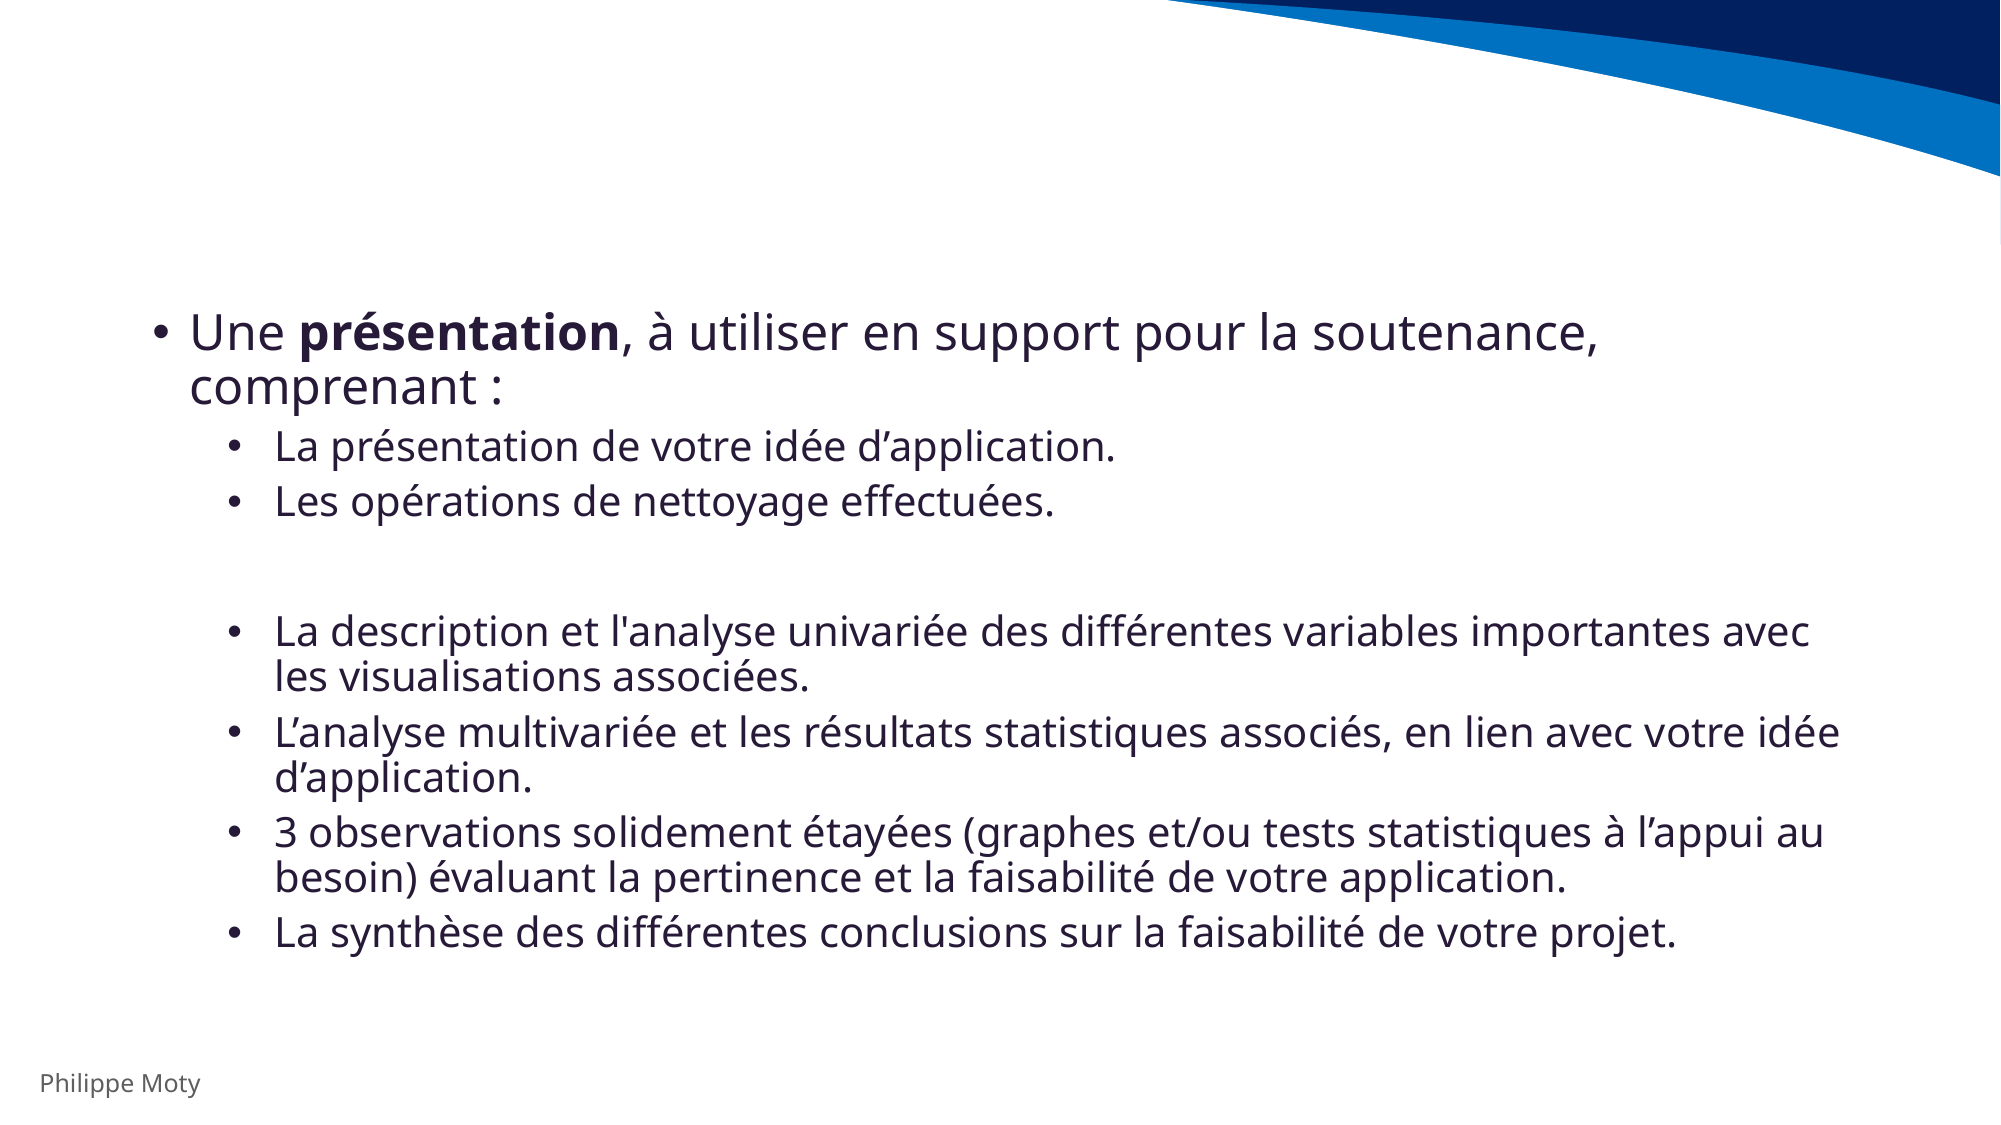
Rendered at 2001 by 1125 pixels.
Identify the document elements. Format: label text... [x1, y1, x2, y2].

list Une présentation, à utiliser en support pour la soutenance, comprenant : La présentation de votre idée d’application. Les opérations de nettoyage effectuées. La description et l'analyse univariée des différentes variables importantes avec les visualisations associées. L’analyse multivariée et les résultats statistiques associés, en lien avec votre idée d’application. 3 observations solidement étayées (graphes et/ou tests statistiques à l’appui au besoin) évaluant la pertinence et la faisabilité de votre application. La synthèse des différentes conclusions sur la faisabilité de votre projet. [137, 299, 1863, 1014]
